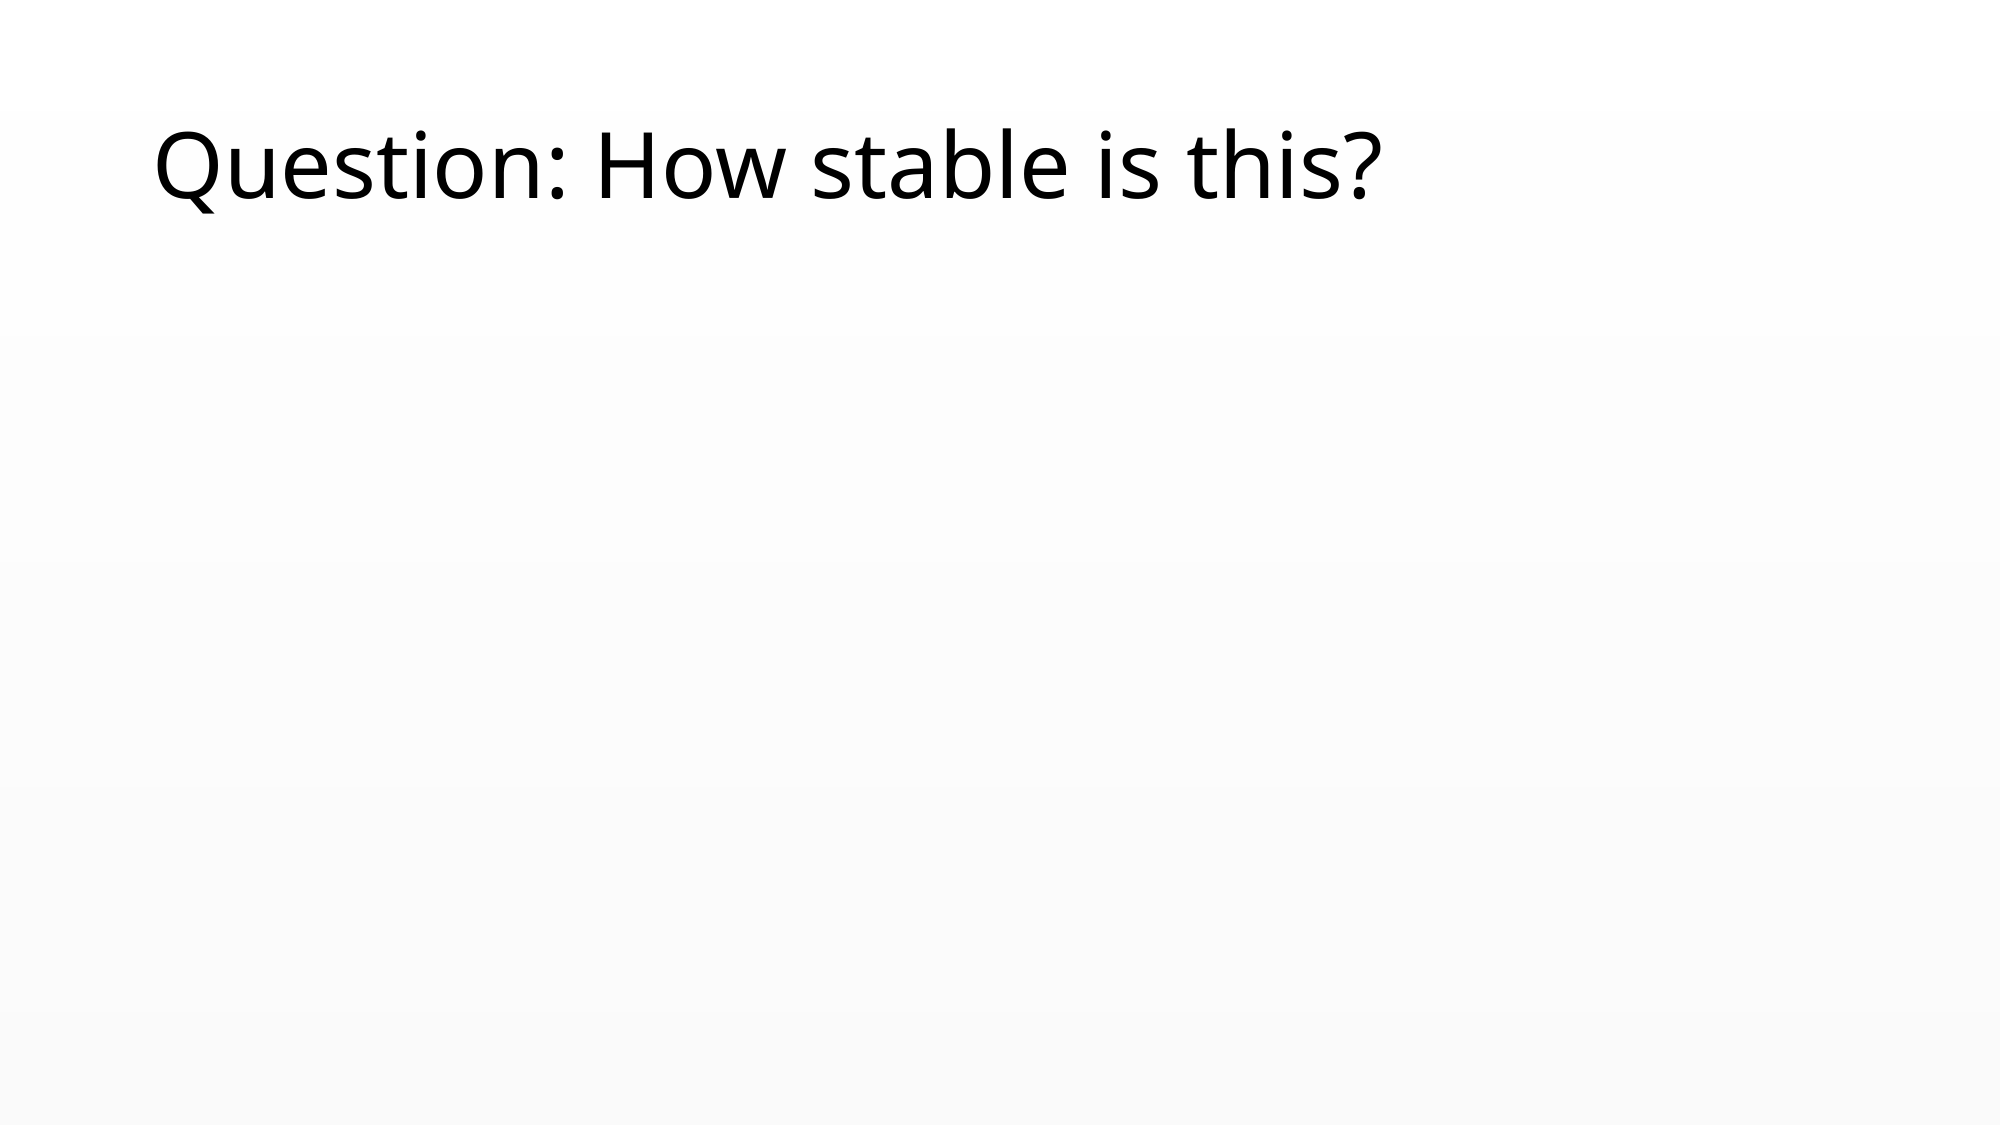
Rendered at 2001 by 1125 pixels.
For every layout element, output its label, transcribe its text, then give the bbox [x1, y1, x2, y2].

title Question: How stable is this? [137, 59, 1863, 278]
